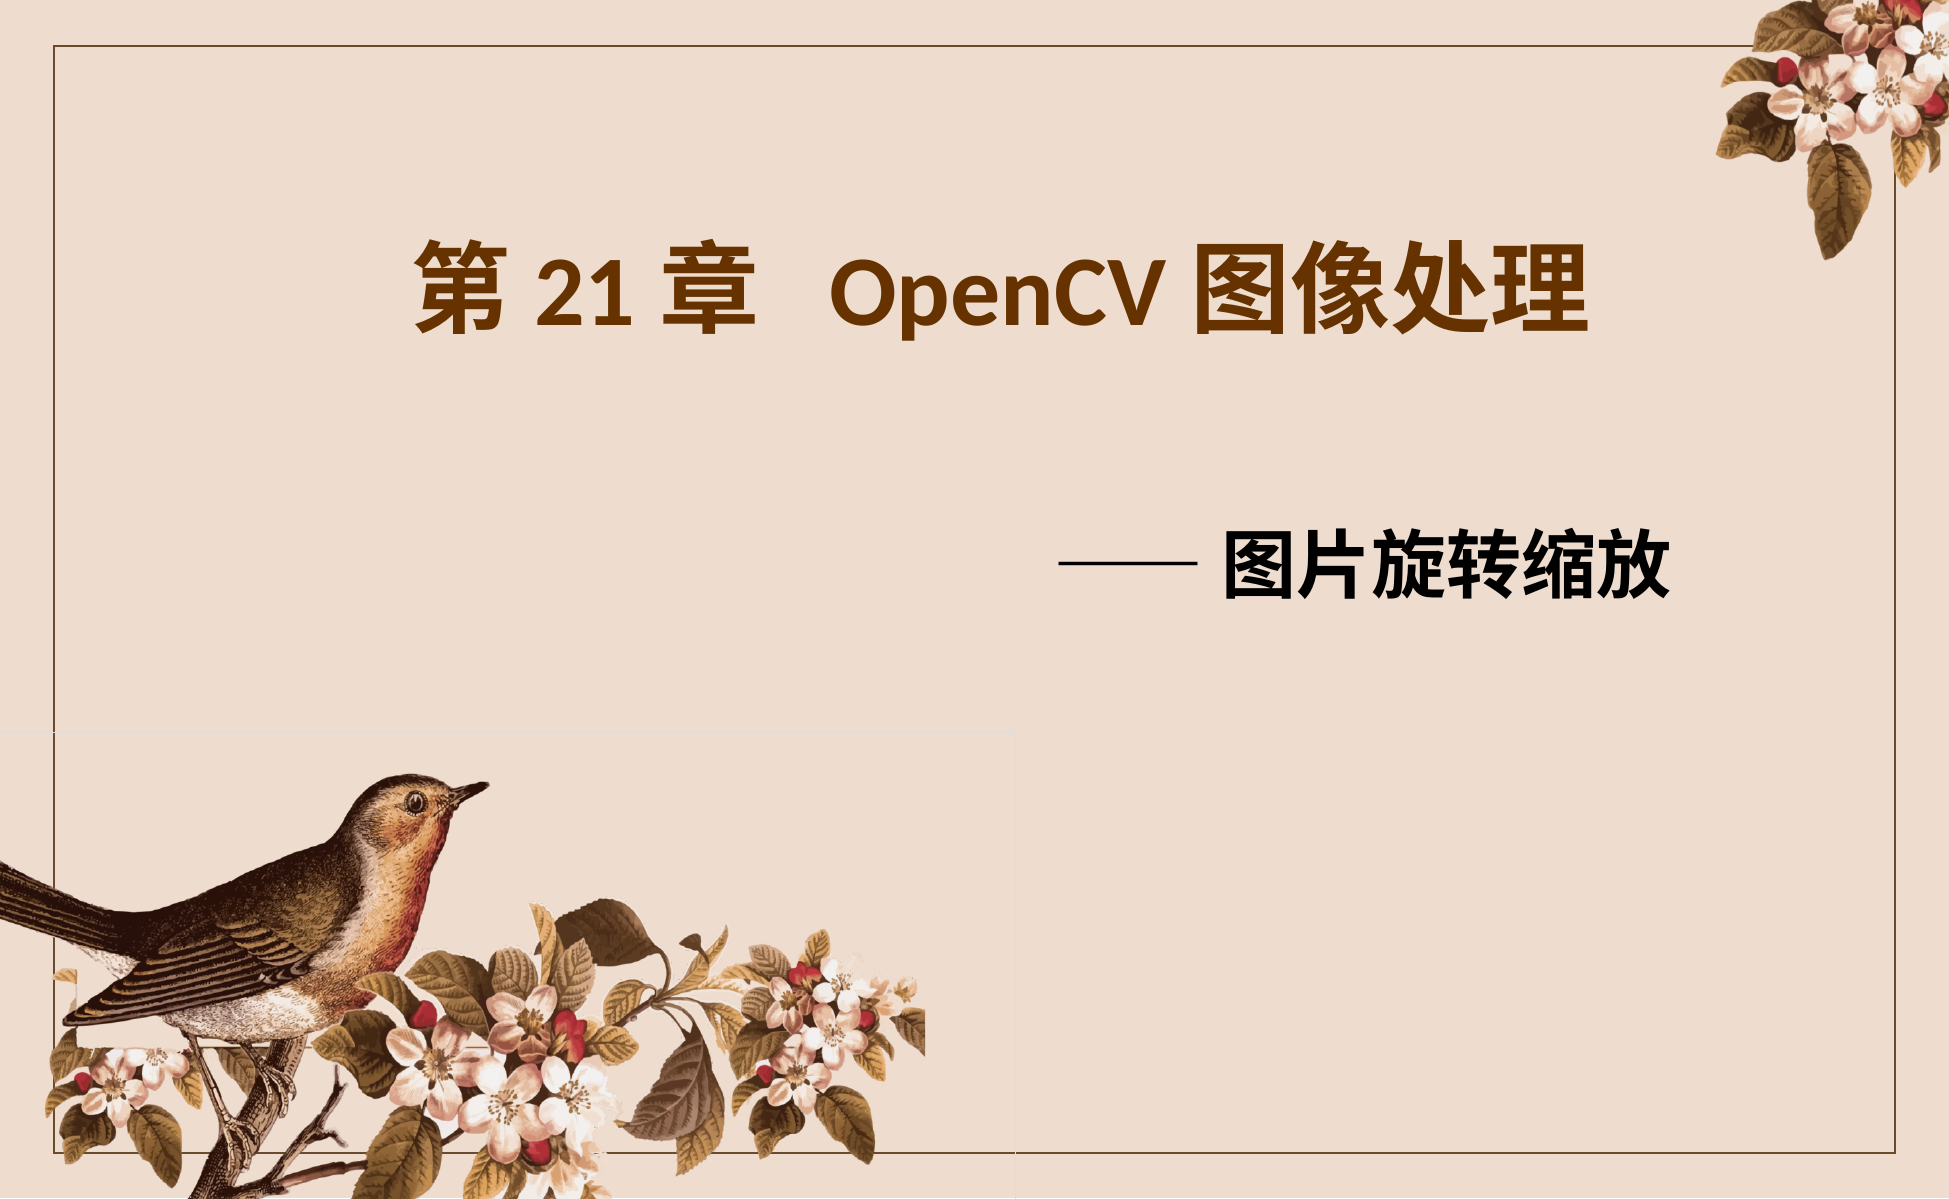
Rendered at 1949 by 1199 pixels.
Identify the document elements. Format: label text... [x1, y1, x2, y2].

text_box 第21章 OpenCV图像处理 [395, 218, 1711, 353]
picture [0, 733, 1015, 1199]
picture [1654, 0, 1949, 306]
text_box ——图片旋转缩放 [1039, 510, 1695, 616]
